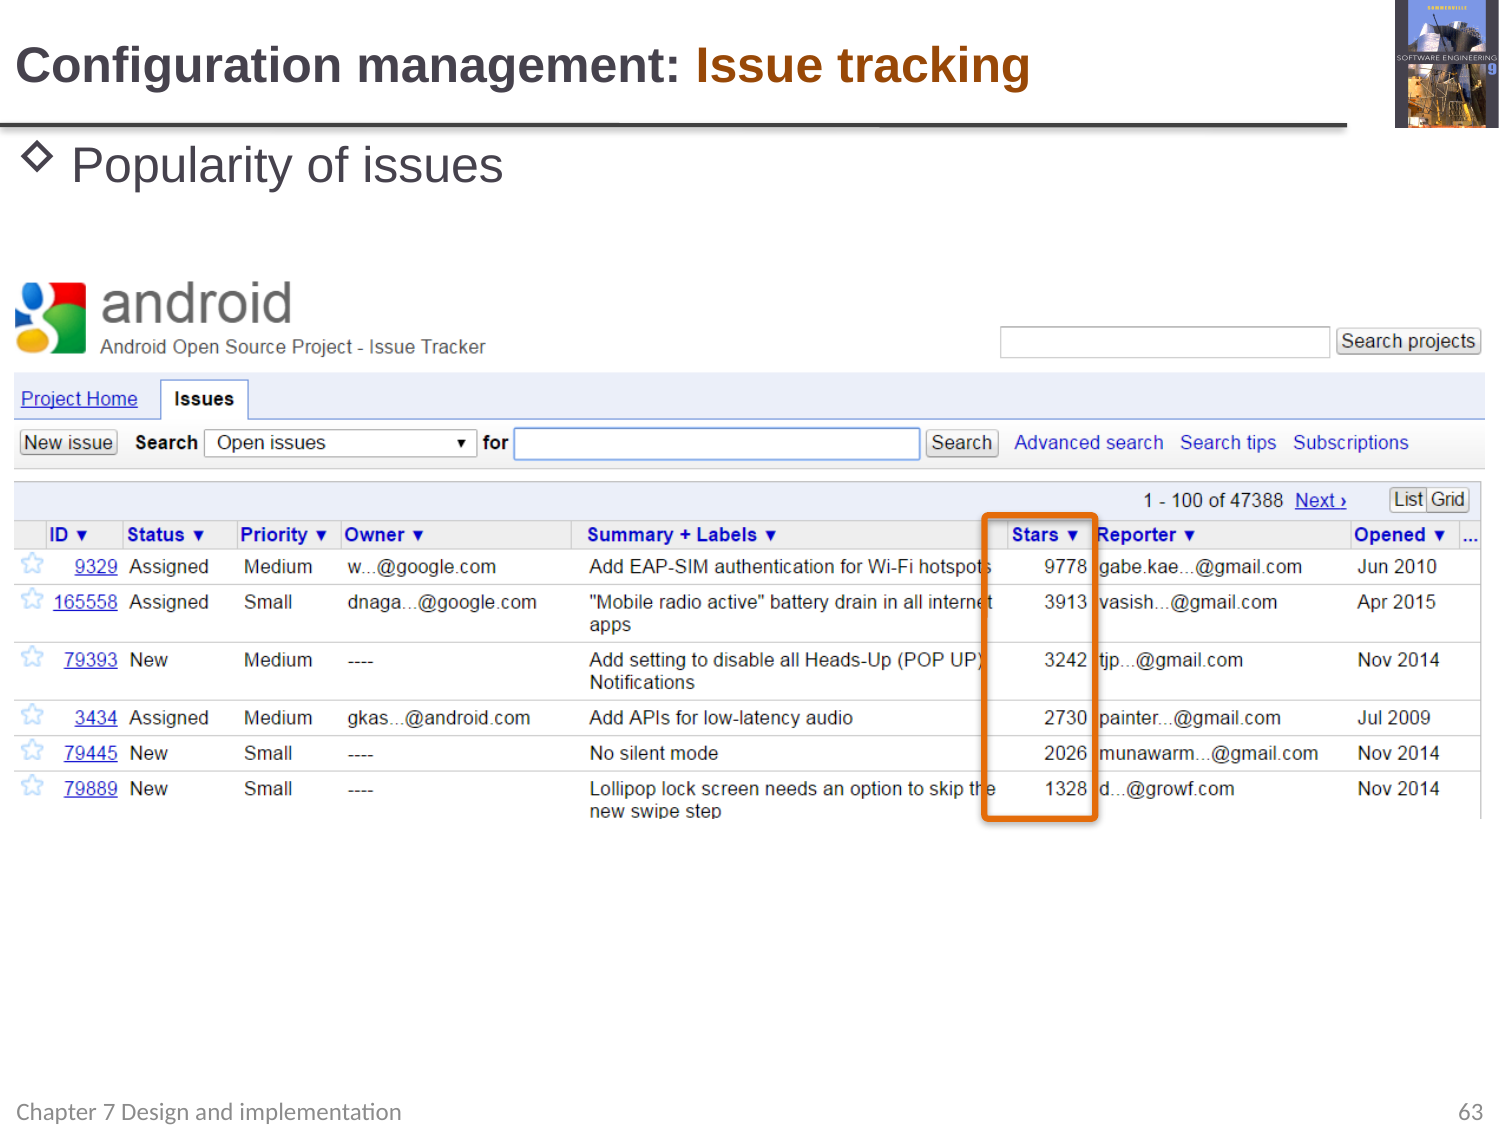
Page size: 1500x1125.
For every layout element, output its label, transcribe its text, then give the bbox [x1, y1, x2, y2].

picture [1397, 0, 1499, 125]
title Configuration management: Issue tracking [0, 0, 1397, 125]
footer Chapter 7 Design and implementation [1, 1095, 477, 1125]
list Popularity of issues [0, 125, 1500, 1017]
picture [14, 265, 1485, 819]
slide_number 63 [1148, 1095, 1499, 1125]
